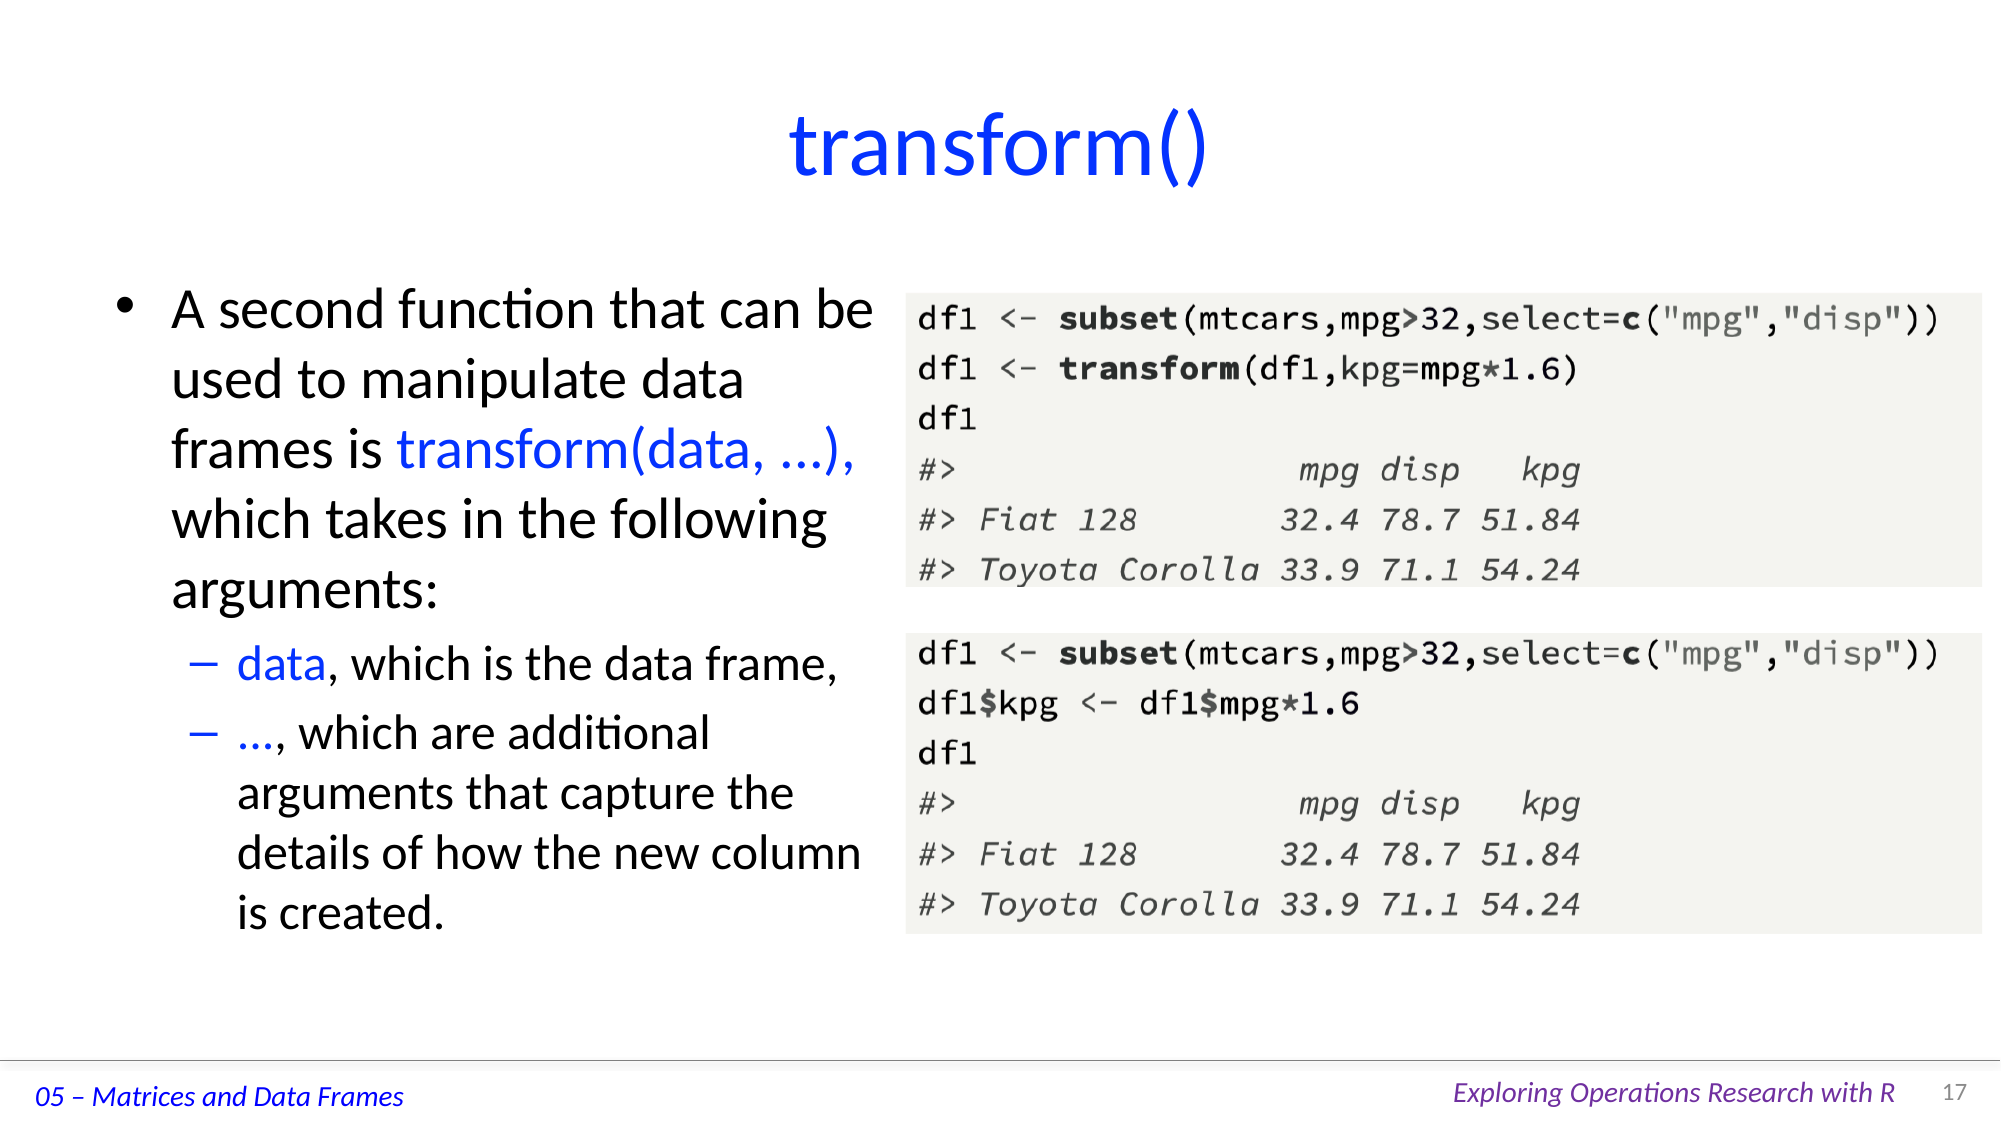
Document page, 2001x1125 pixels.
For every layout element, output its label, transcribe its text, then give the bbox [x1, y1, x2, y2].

list A second function that can be used to manipulate data frames is transform(data, ...), which takes in the following arguments: data, which is the data frame, ..., which are additional arguments that capture the details of how the new column is created. [99, 262, 899, 1005]
title transform() [99, 45, 1900, 233]
slide_number 17 [1899, 1060, 1983, 1120]
picture [900, 286, 1983, 587]
picture [900, 633, 1983, 934]
